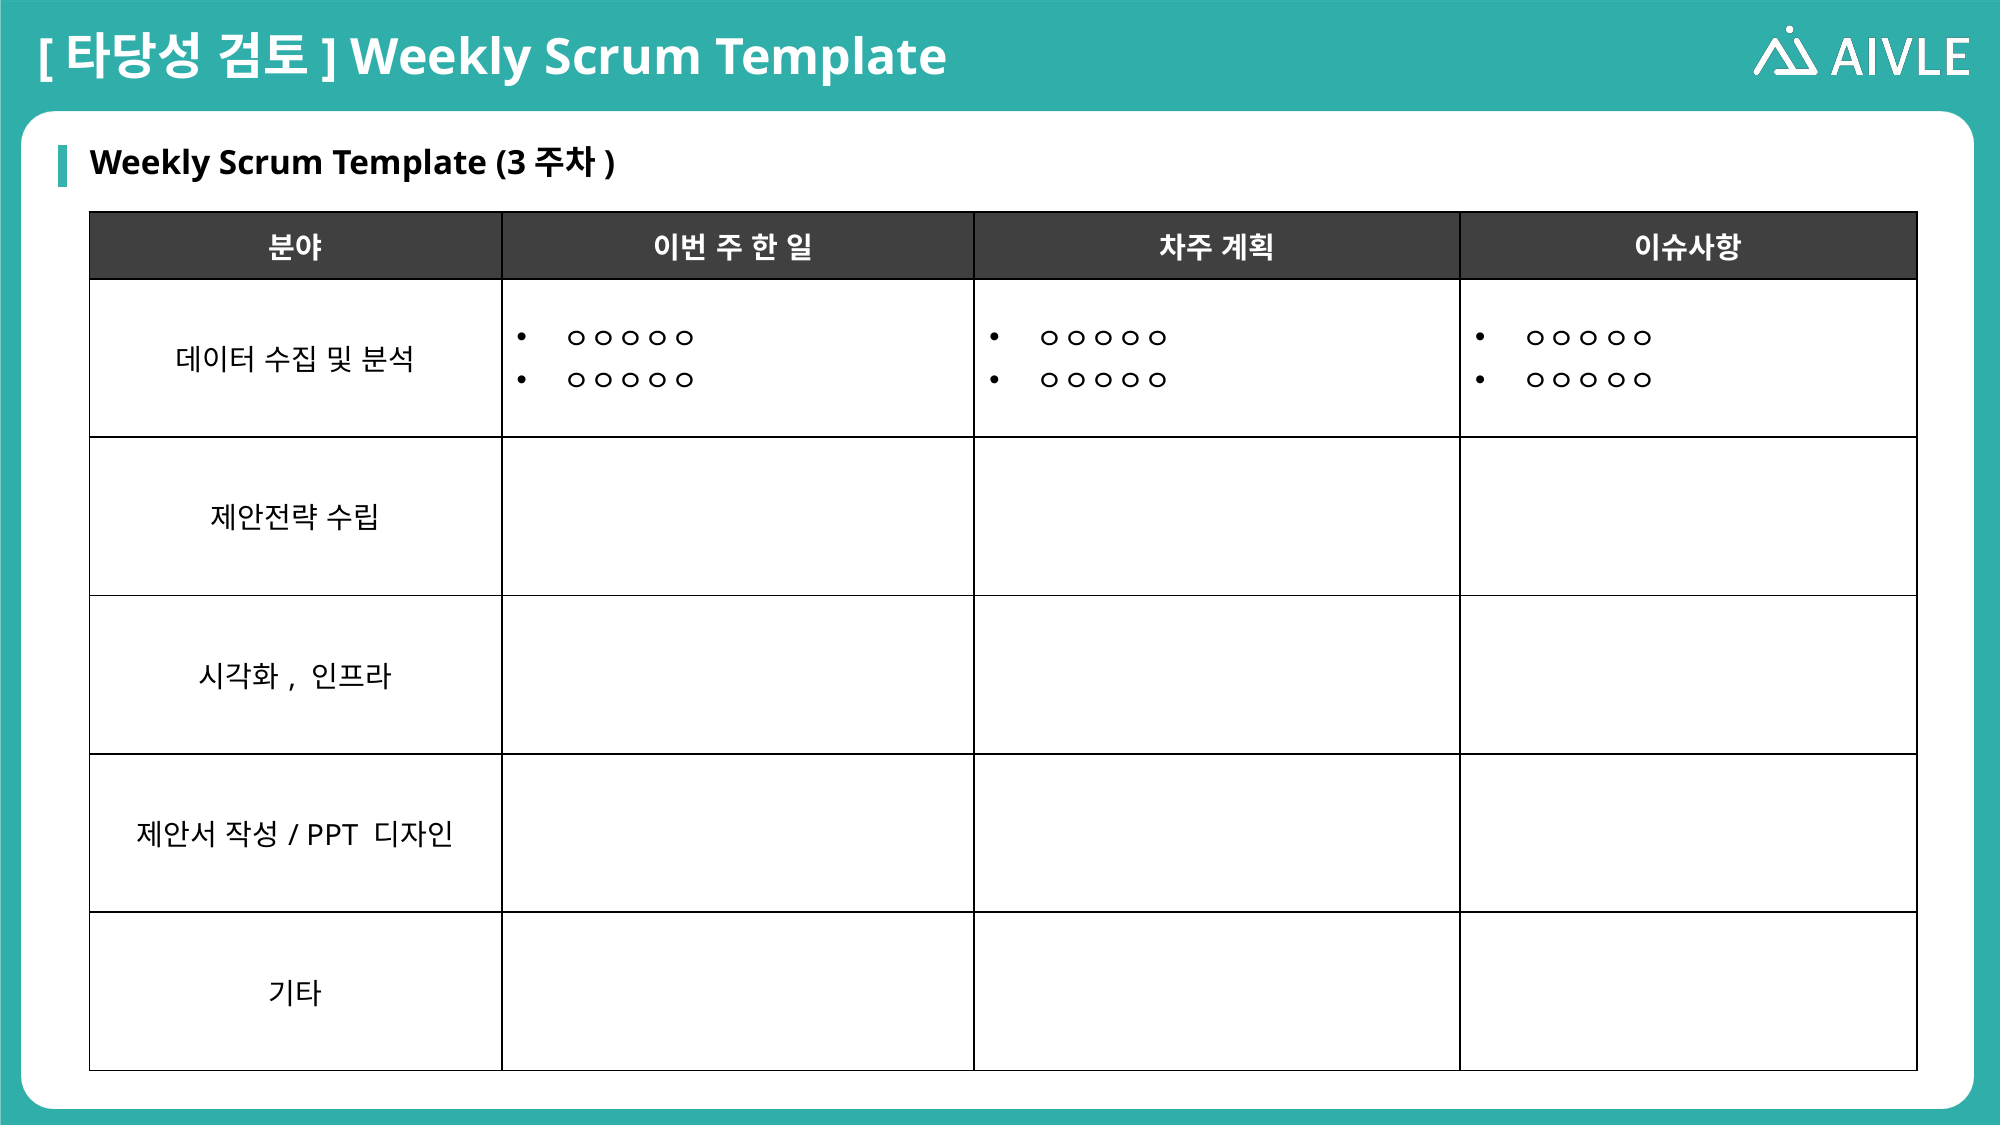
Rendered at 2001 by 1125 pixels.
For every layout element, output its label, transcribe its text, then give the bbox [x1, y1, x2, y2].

table_cell 제안서 작성/ PPT 디자인 [90, 755, 501, 911]
table_cell 시각화, 인프라 [90, 596, 501, 753]
table_cell [503, 596, 973, 753]
table_header 이번 주 한 일 [503, 213, 973, 278]
table_cell [1461, 755, 1916, 911]
table_cell [503, 755, 973, 911]
table_header 차주 계획 [975, 213, 1459, 278]
table_cell [503, 913, 973, 1070]
table_cell [1461, 438, 1916, 595]
table_cell ㅇㅇㅇㅇㅇ ㅇㅇㅇㅇㅇ [503, 280, 973, 436]
table_cell ㅇㅇㅇㅇㅇ ㅇㅇㅇㅇㅇ [975, 280, 1459, 436]
table_cell [503, 438, 973, 595]
table_header 이슈사항 [1461, 213, 1916, 278]
table_cell 데이터 수집 및 분석 [90, 280, 501, 436]
table_cell [975, 913, 1459, 1070]
table_header 분야 [90, 213, 501, 278]
table_cell [1461, 596, 1916, 753]
picture [0, 0, 2000, 1125]
text_box Weekly Scrum Template (3주차) [74, 136, 1526, 187]
table_cell [975, 596, 1459, 753]
text_box [62, 140, 1514, 192]
table_cell [1461, 913, 1916, 1070]
table_cell 기타 [90, 913, 501, 1070]
table_cell 제안전략 수립 [90, 438, 501, 595]
table_cell [975, 755, 1459, 911]
text_box [타당성 검토] Weekly Scrum Template [22, 16, 1054, 92]
table_cell [975, 438, 1459, 595]
table_cell ㅇㅇㅇㅇㅇ ㅇㅇㅇㅇㅇ [1461, 280, 1916, 436]
